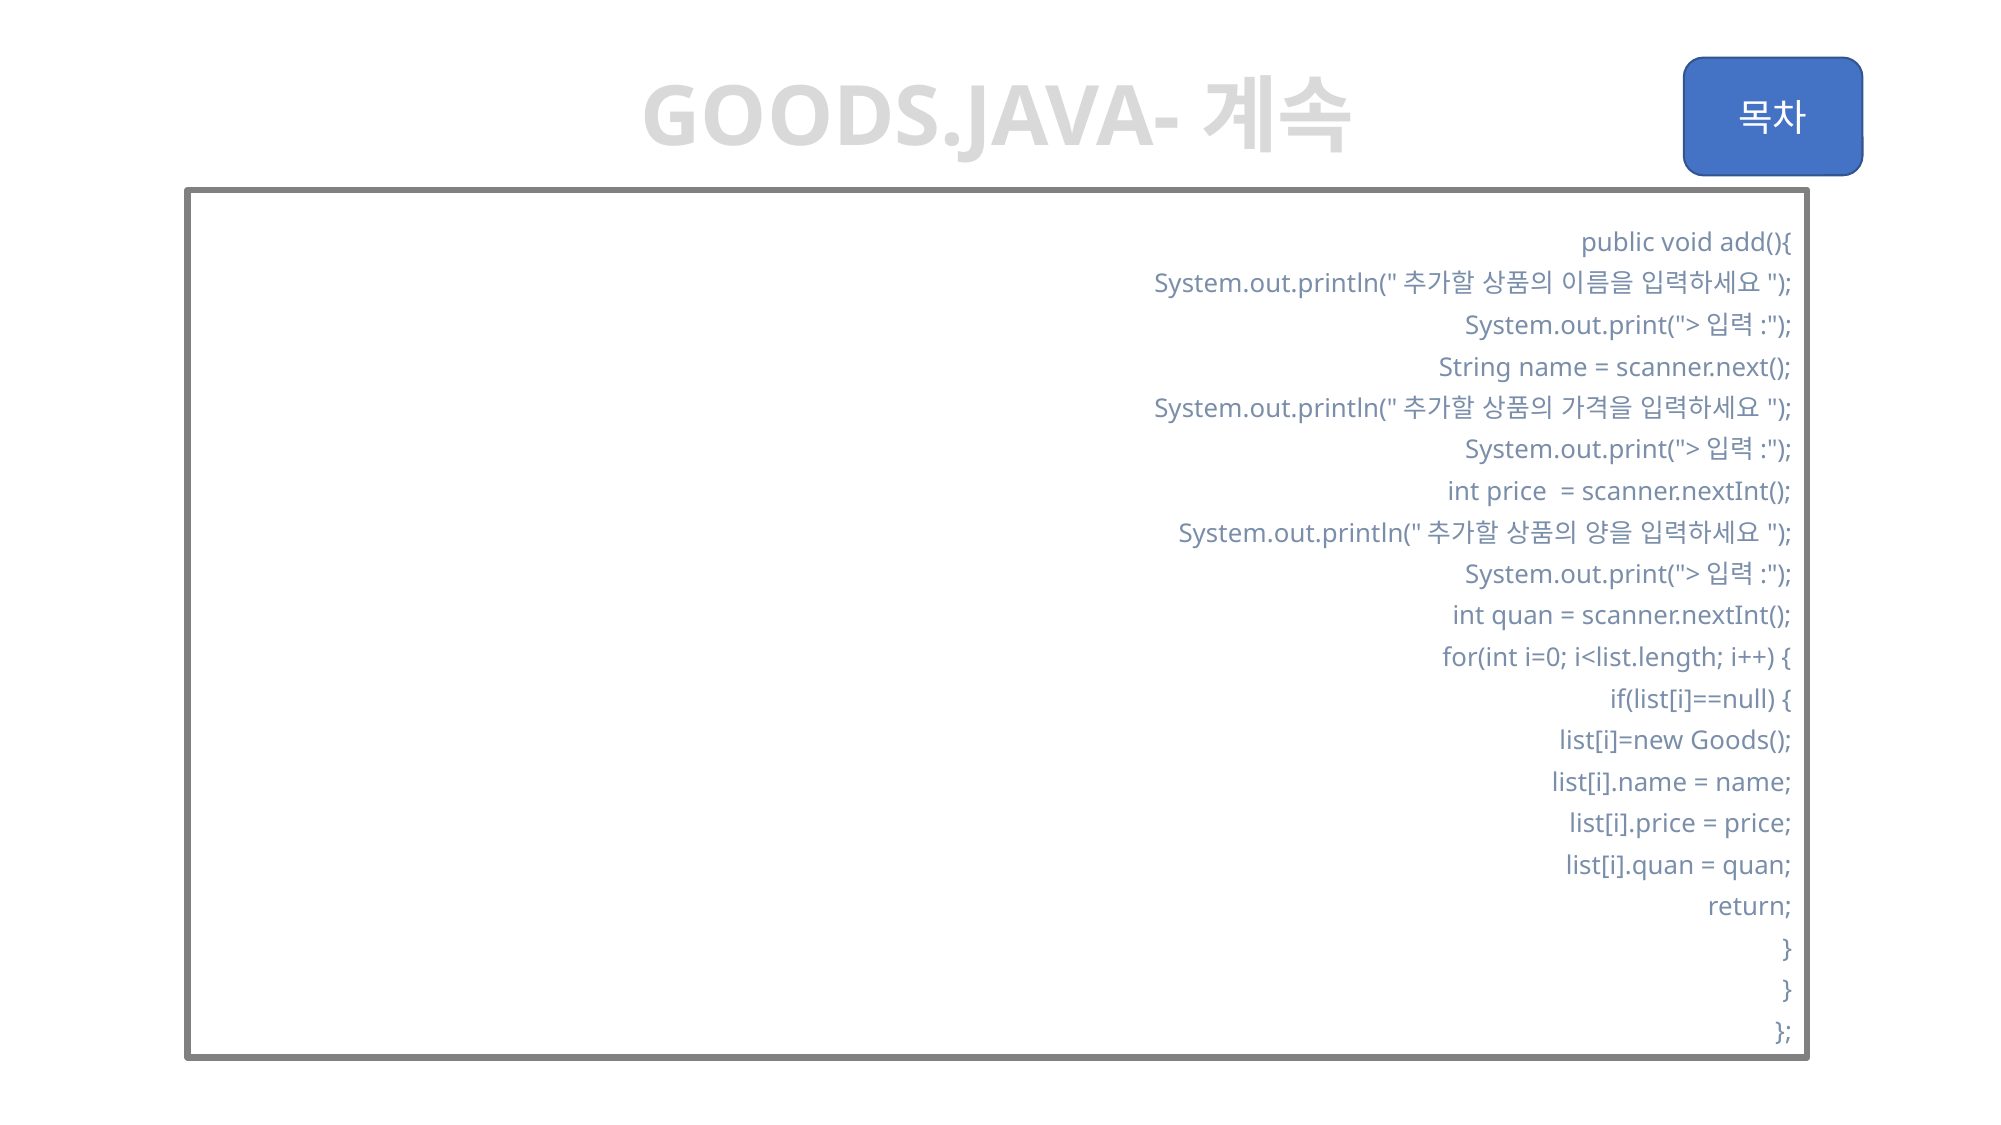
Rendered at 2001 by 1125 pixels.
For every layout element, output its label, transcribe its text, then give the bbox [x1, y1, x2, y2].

title Goods.java-계속 [184, 42, 1811, 170]
list public void add(){ System.out.println("추가할 상품의 이름을 입력하세요"); System.out.print(">입력:"); String name = scanner.next(); System.out.println("추가할 상품의 가격을 입력하세요"); System.out.print(">입력:"); int price = scanner.nextInt(); System.out.println("추가할 상품의 양을 입력하세요"); System.out.print(">입력:"); int quan = scanner.nextInt(); for(int i=0; i<list.length; i++) { if(list[i]==null) { list[i]=new Goods(); list[i].name = name; list[i].price = price; list[i].quan = quan; return; } } }; [187, 189, 1808, 1058]
